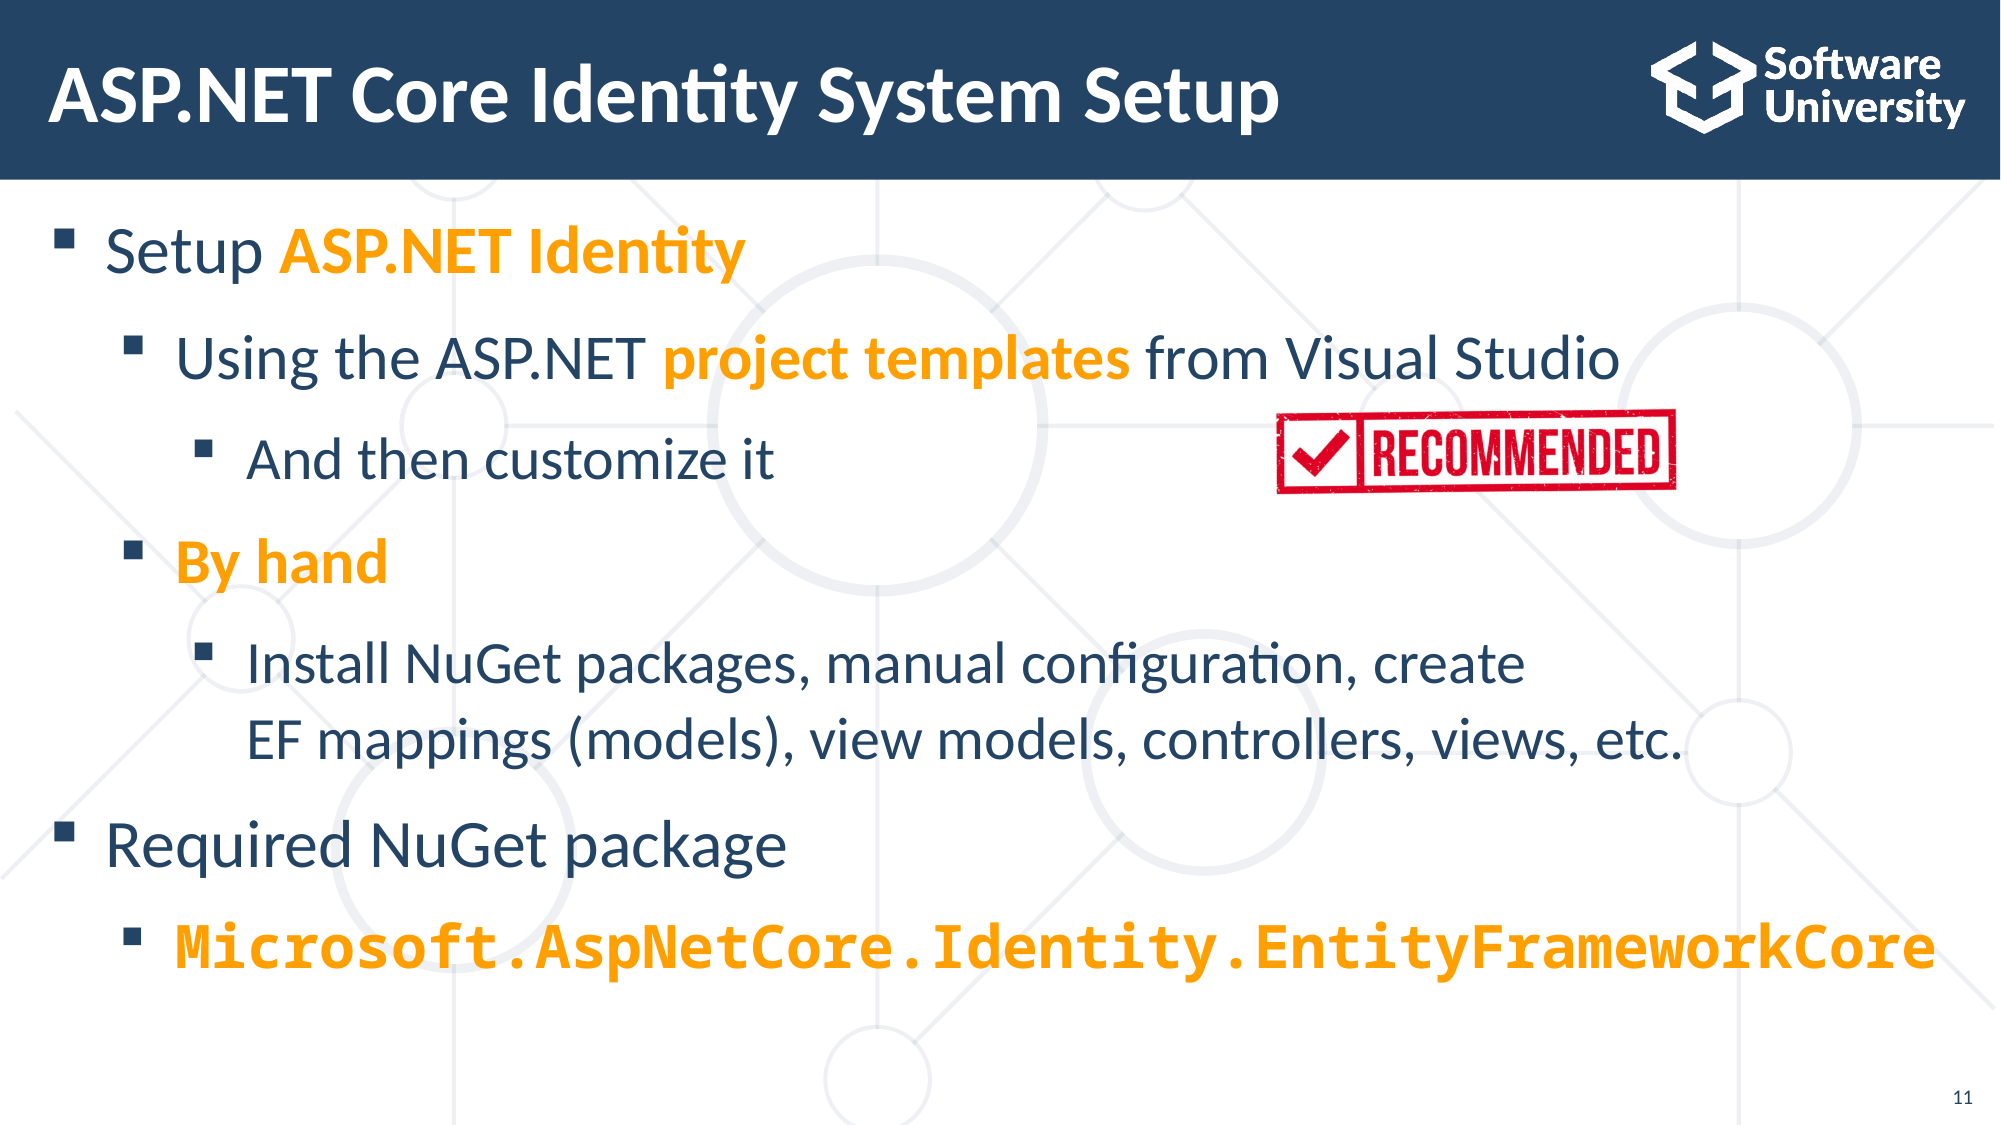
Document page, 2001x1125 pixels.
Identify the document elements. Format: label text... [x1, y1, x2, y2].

picture [1266, 348, 1686, 549]
list Setup ASP.NET Identity Using the ASP.NET project templates from Visual Studio And then customize it By hand Install NuGet packages, manual configuration, create EF mappings (models), view models, controllers, views, etc. Required NuGet package Microsoft.AspNetCore.Identity.EntityFrameworkCore [31, 196, 1970, 1050]
picture [1651, 41, 1966, 134]
slide_number 11 [1927, 1067, 1989, 1117]
title ASP.NET Core Identity System Setup [31, 16, 1625, 162]
